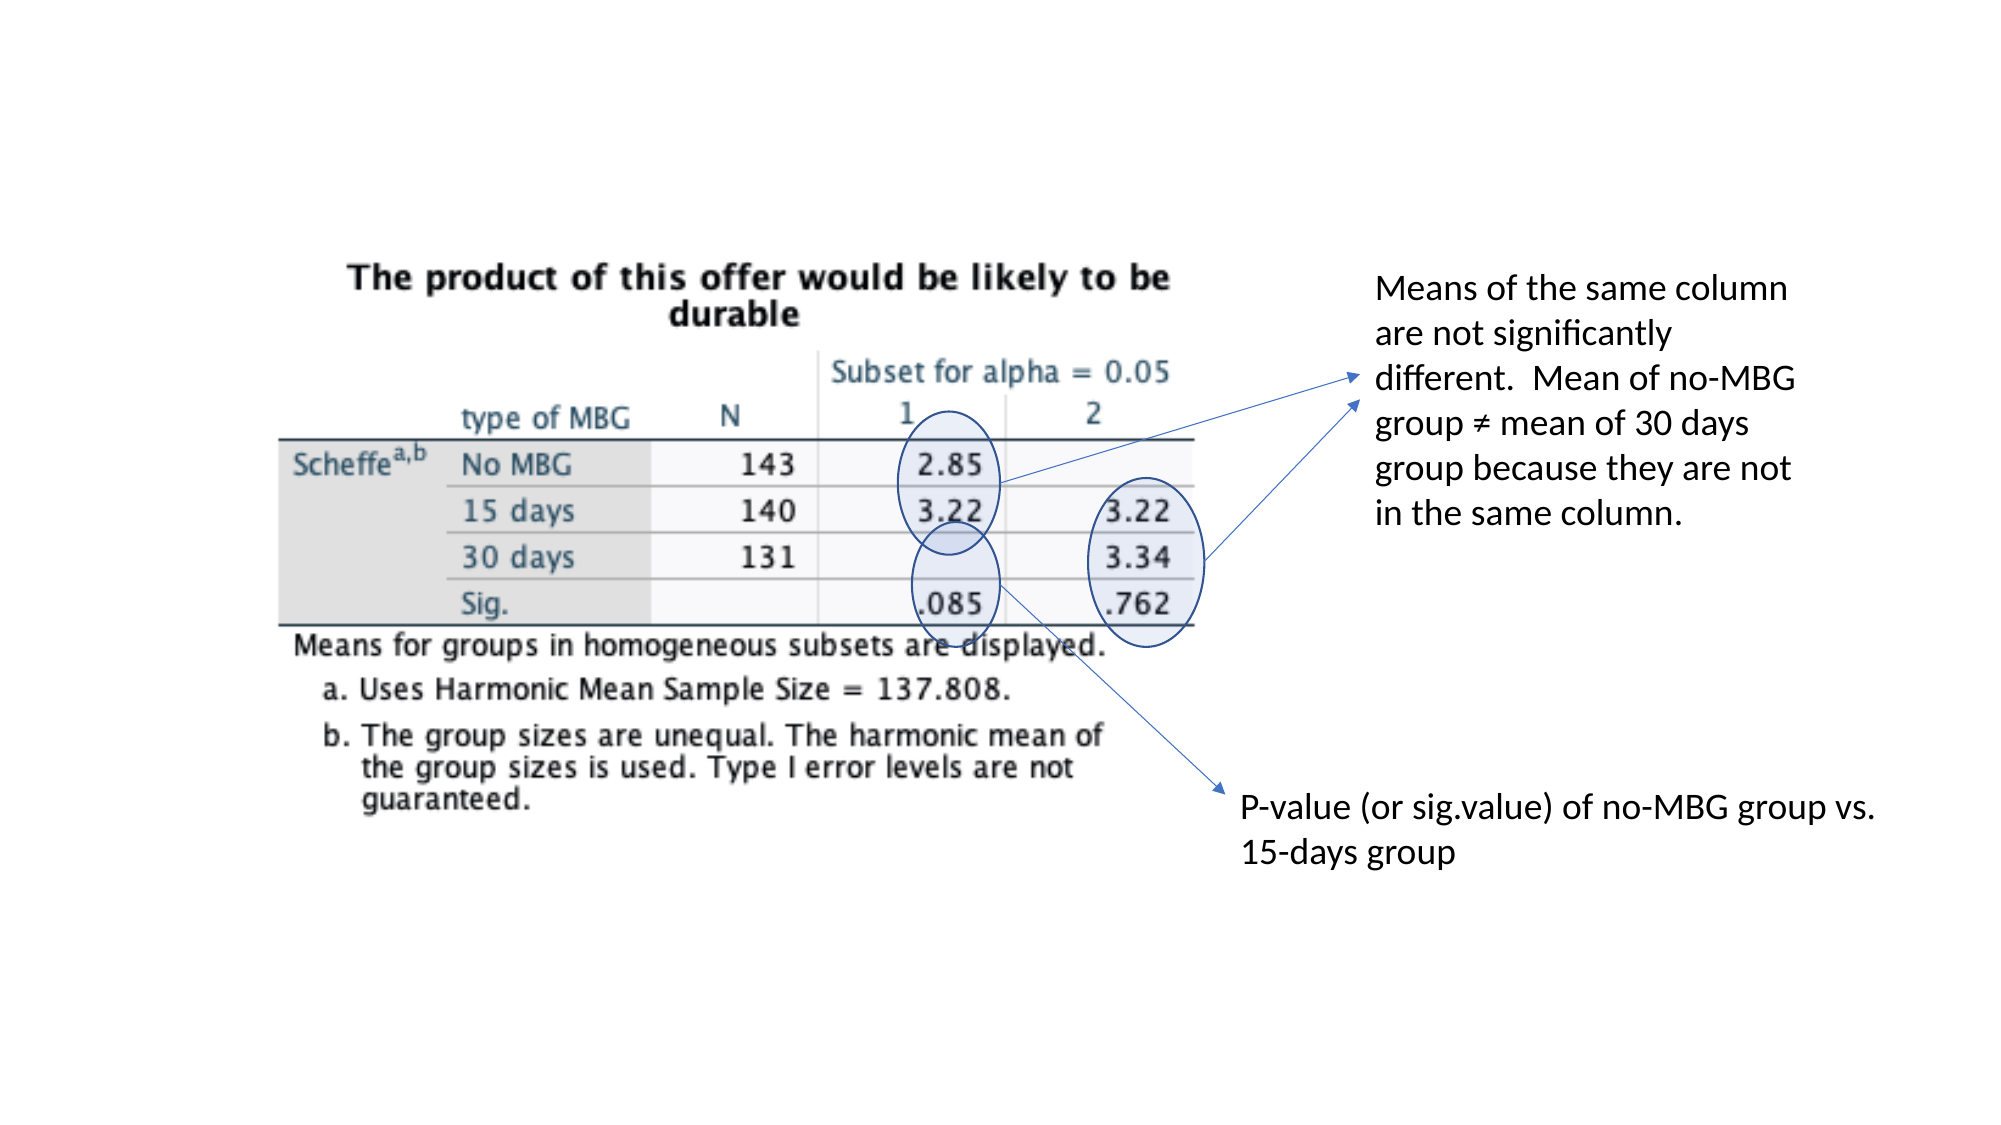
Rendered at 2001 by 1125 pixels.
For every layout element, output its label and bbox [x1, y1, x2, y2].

text_box [267, 244, 1902, 881]
